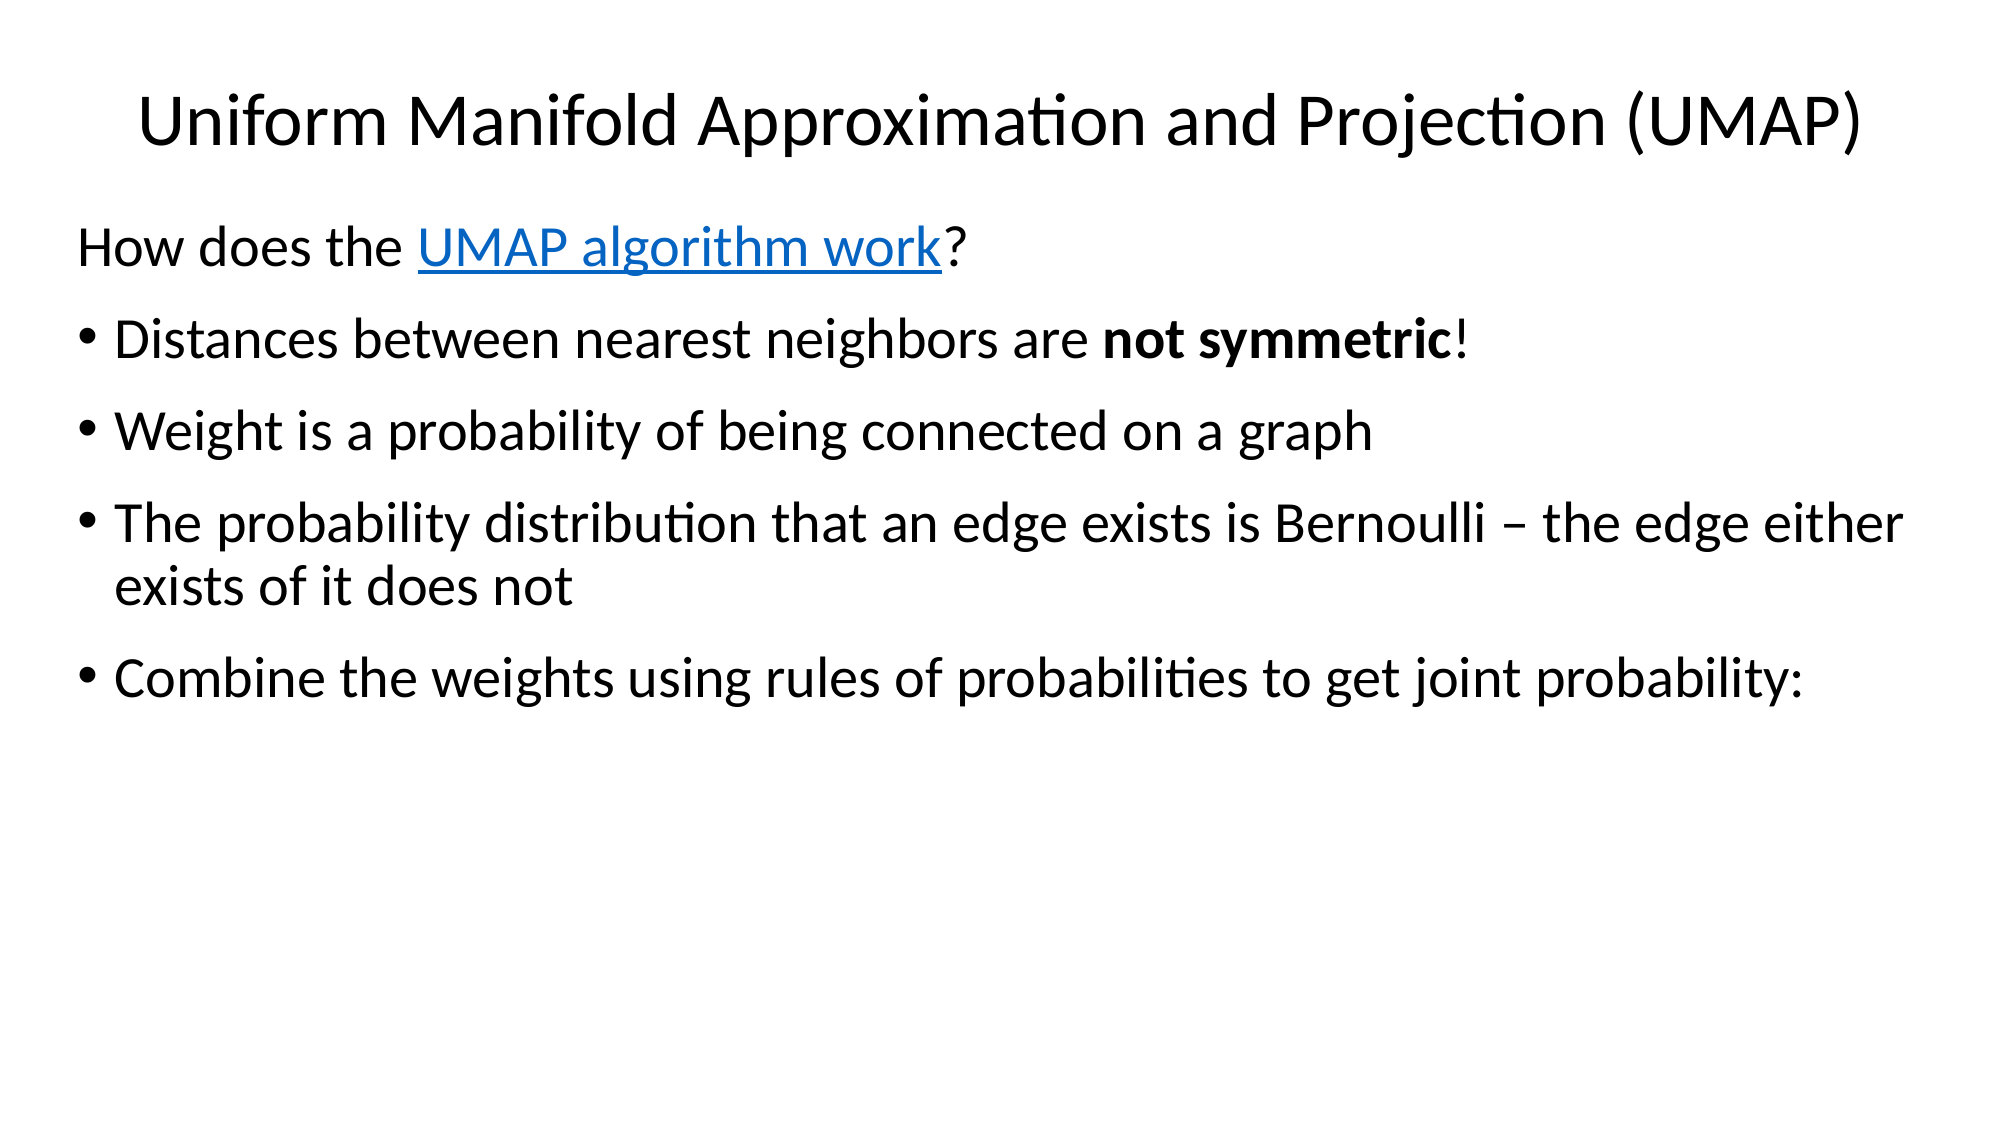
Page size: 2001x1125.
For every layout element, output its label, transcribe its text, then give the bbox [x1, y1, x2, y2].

title Uniform Manifold Approximation and Projection (UMAP) [122, 66, 1911, 176]
